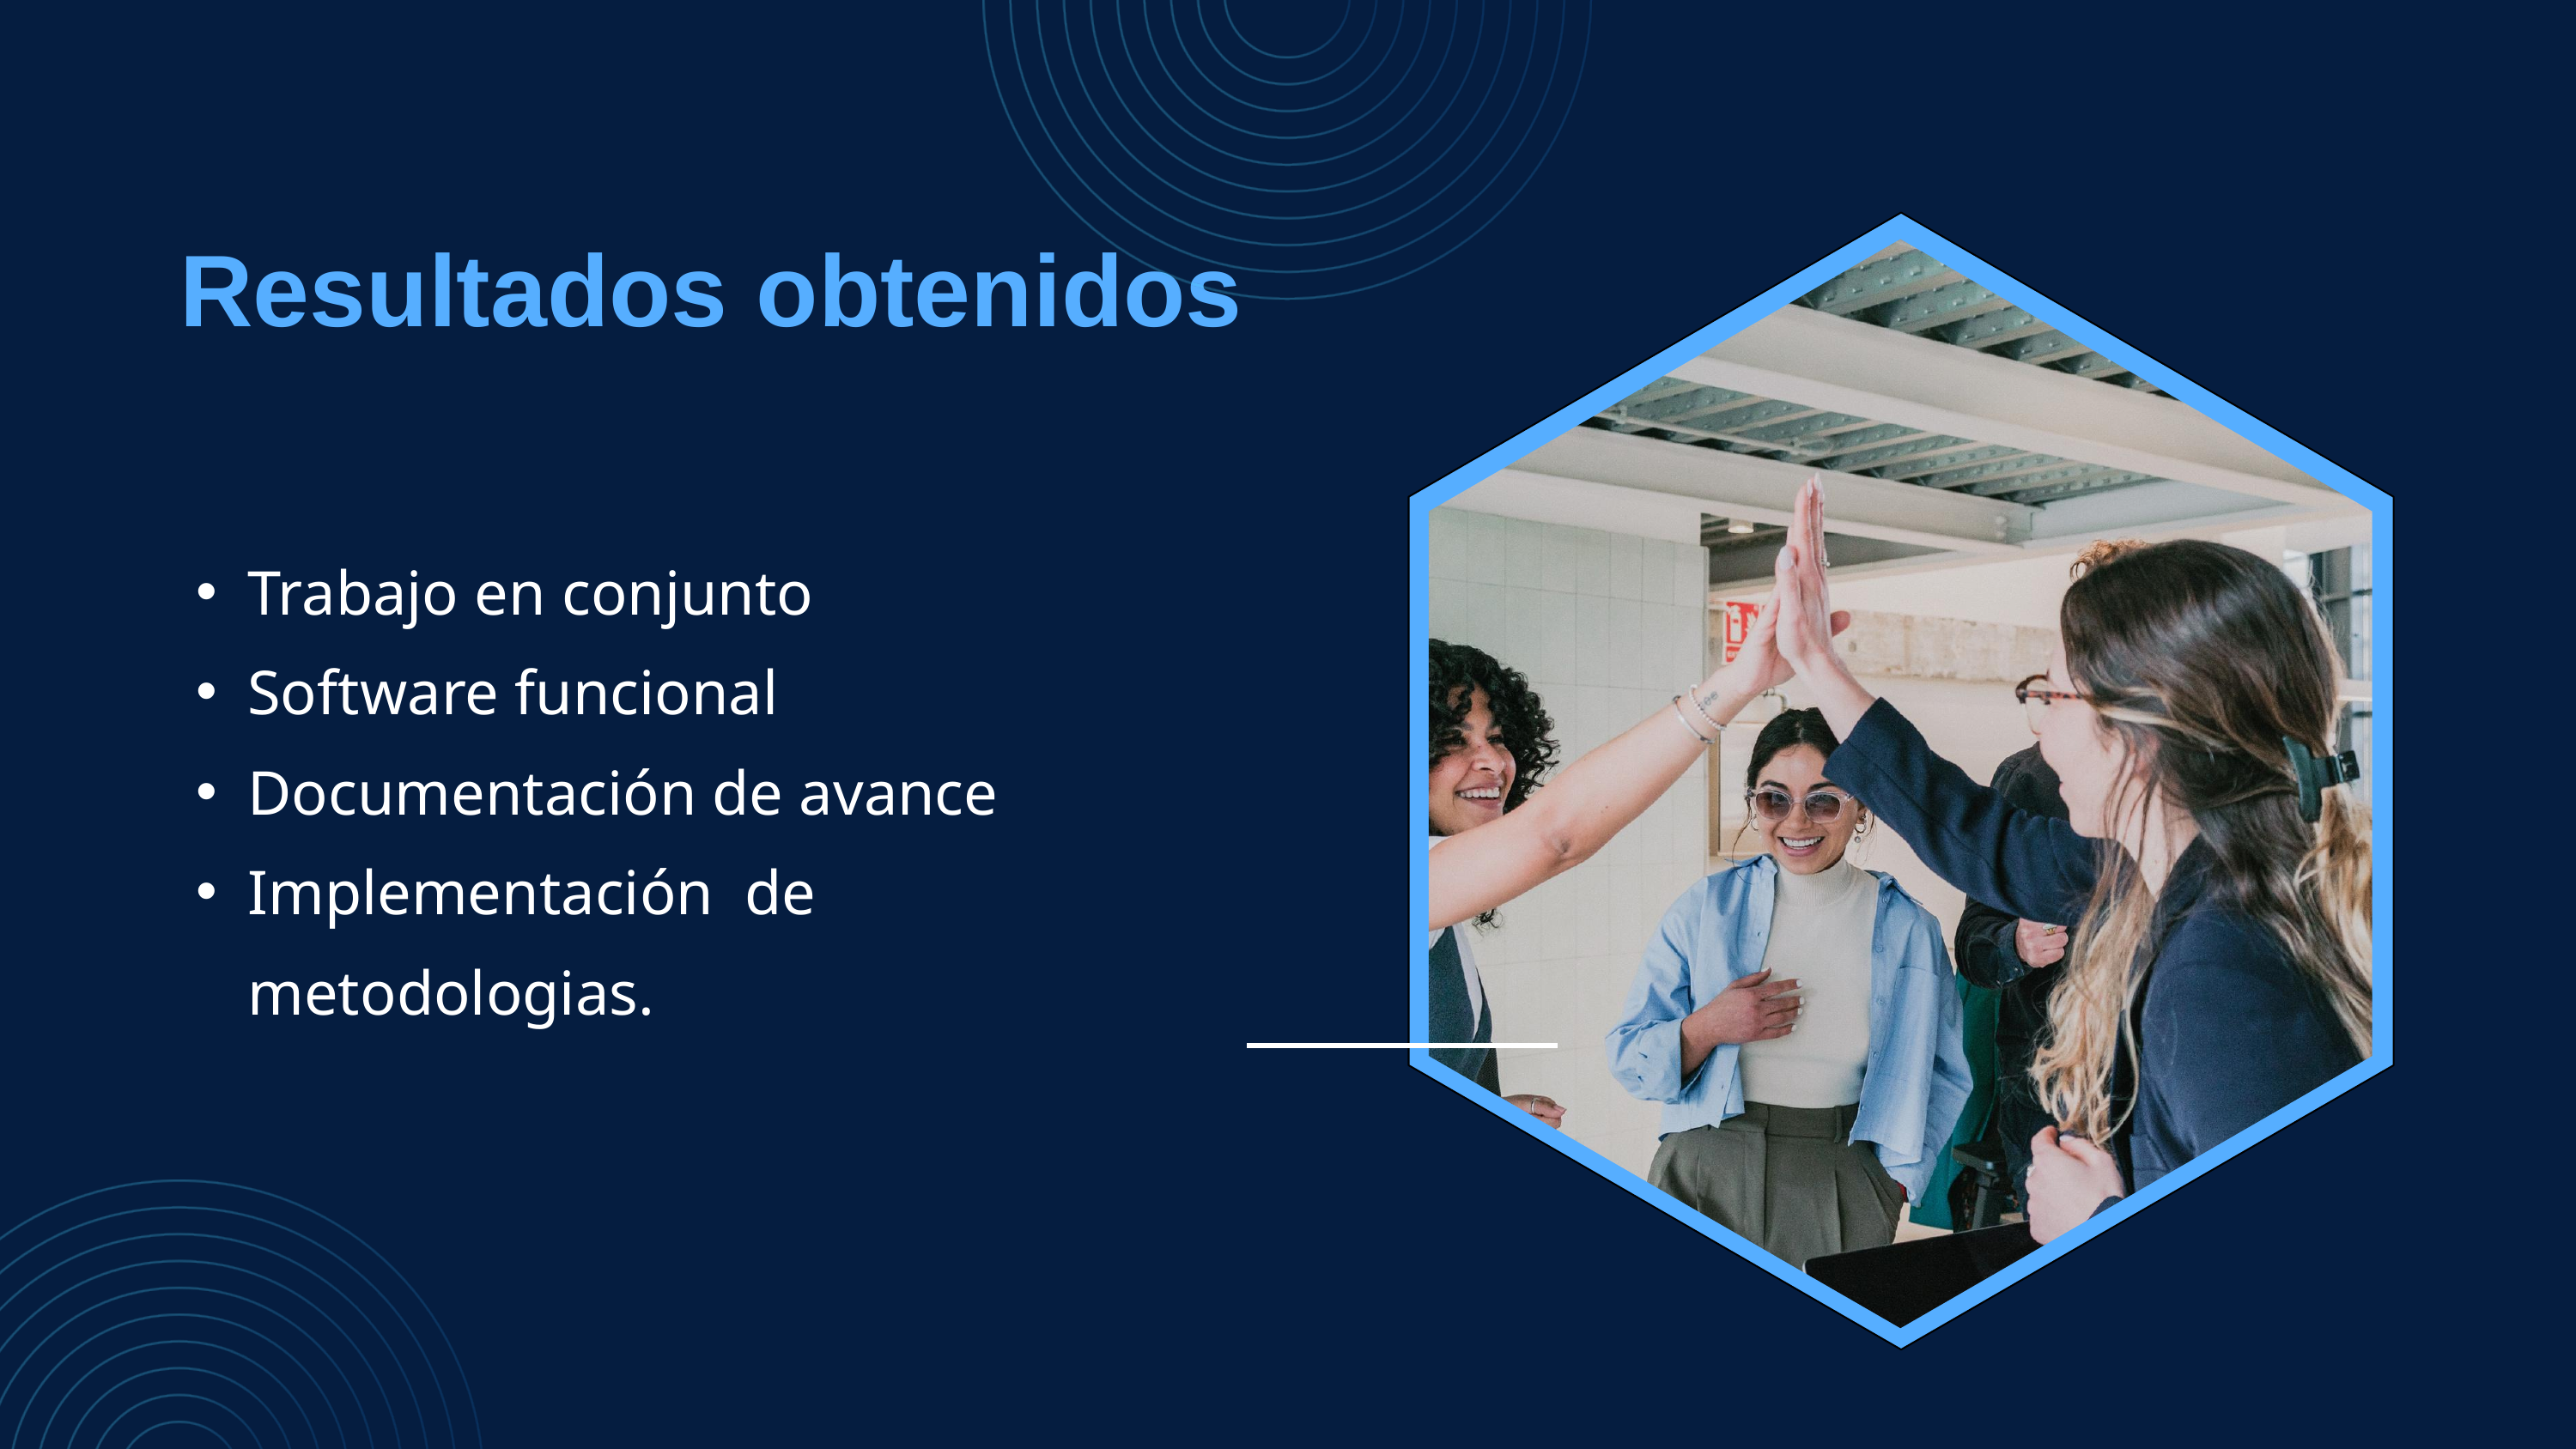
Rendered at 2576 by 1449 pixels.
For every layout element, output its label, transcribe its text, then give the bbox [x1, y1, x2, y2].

text_box [1428, 239, 2372, 1329]
text_box Resultados obtenidos [179, 202, 1369, 348]
text_box Trabajo en conjunto Software funcional Documentación de avance Implementación de metodologias. [144, 488, 1027, 1028]
text_box [0, 1179, 486, 1449]
text_box [1408, 212, 2394, 1350]
text_box [982, 0, 1594, 301]
